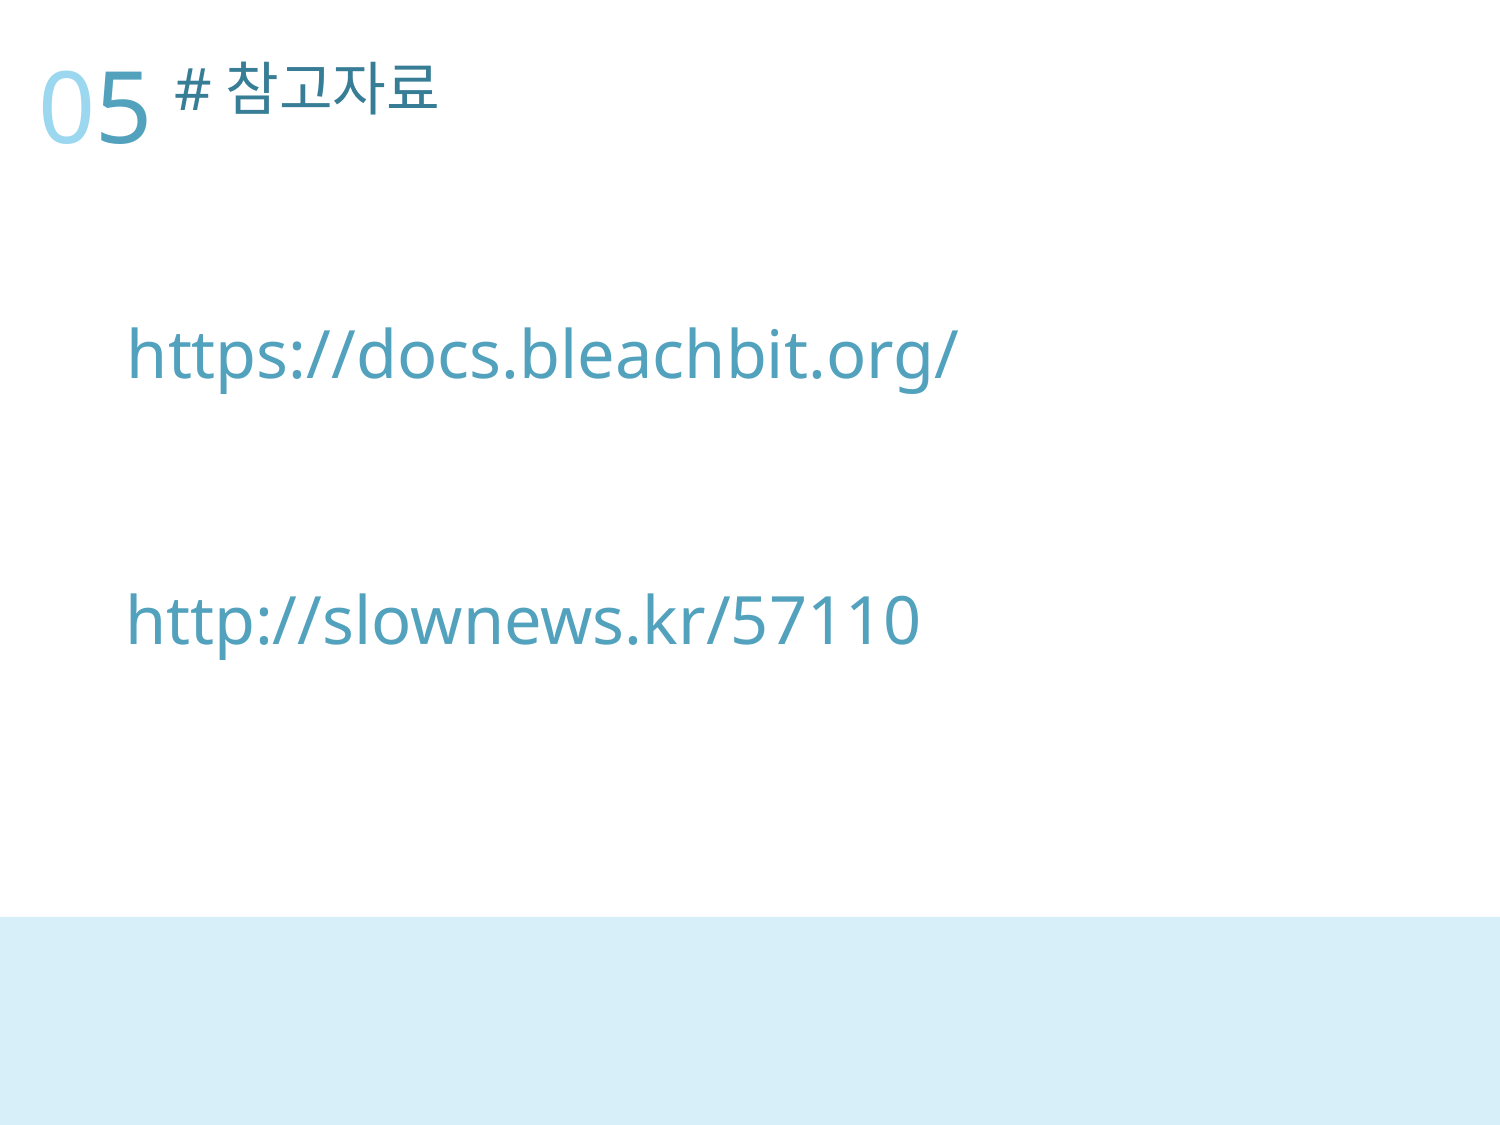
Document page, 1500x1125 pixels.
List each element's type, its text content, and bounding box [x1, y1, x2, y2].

text_box 05 [23, 36, 201, 172]
text_box https://docs.bleachbit.org/ [112, 304, 1382, 400]
text_box http://slownews.kr/57110 [110, 570, 1381, 665]
text_box #참고자료 [159, 0, 1111, 130]
text_box [0, 915, 1500, 1125]
